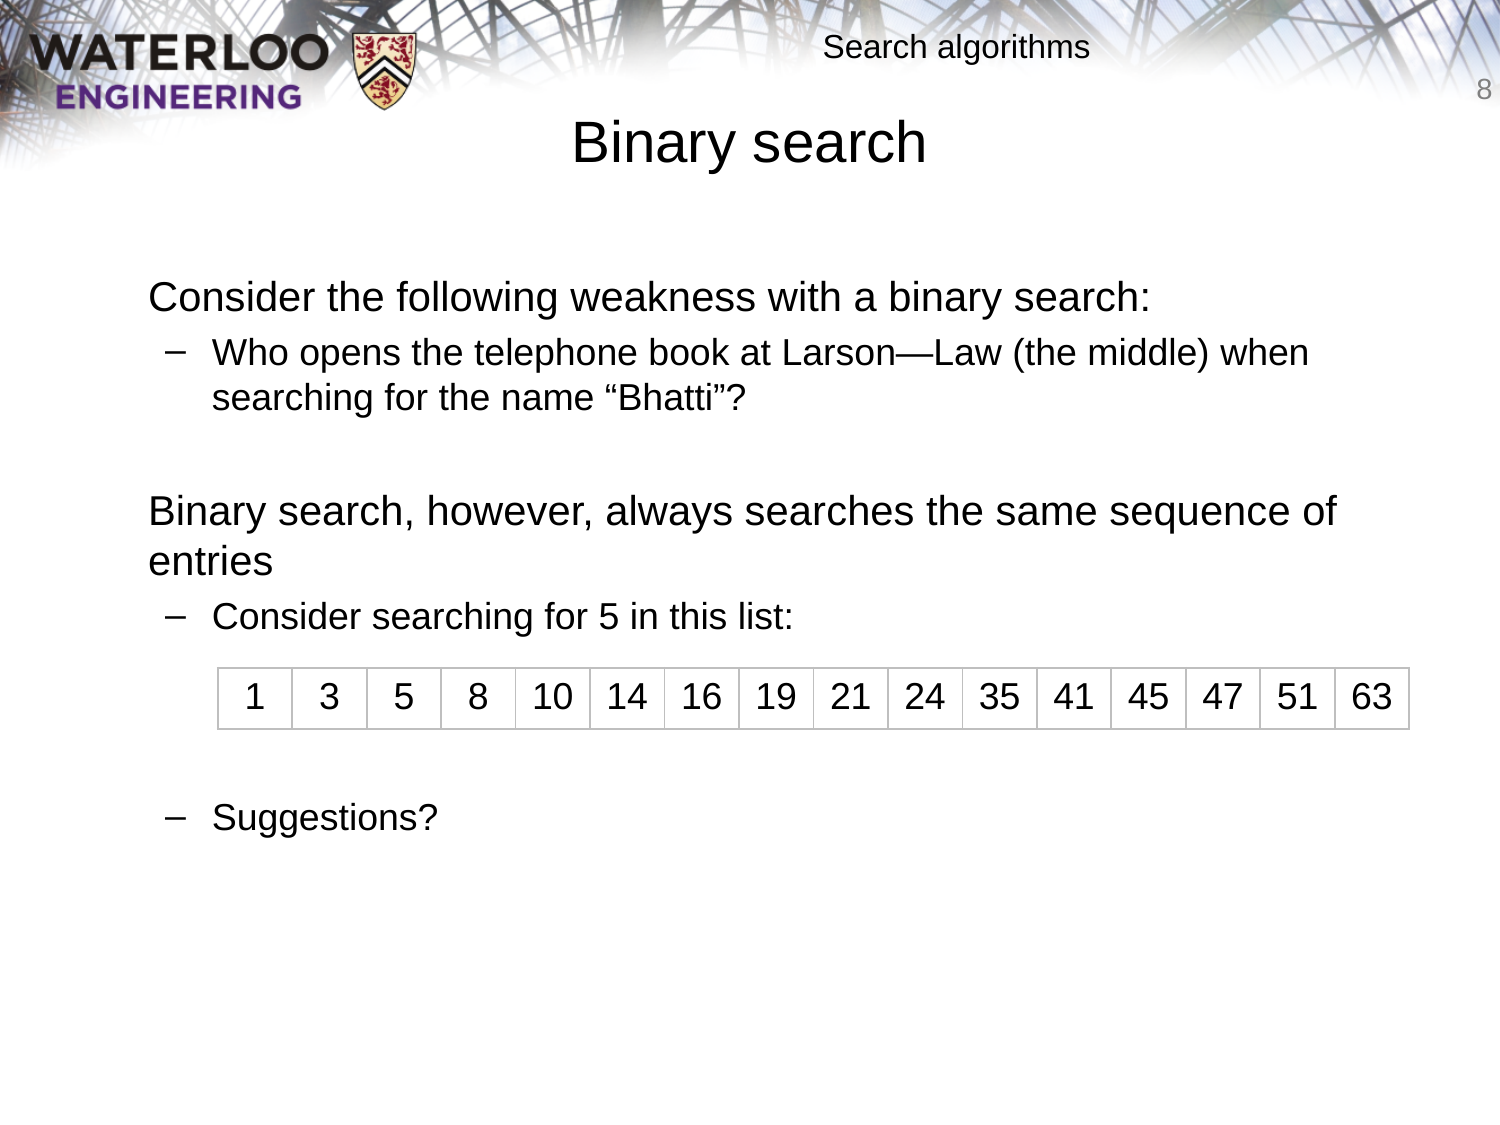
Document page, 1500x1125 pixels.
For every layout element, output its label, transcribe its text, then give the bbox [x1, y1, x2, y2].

table_header 47 [1187, 669, 1259, 728]
title Binary search [74, 44, 1426, 233]
table_header 24 [889, 669, 962, 728]
table_header 3 [293, 669, 366, 728]
table_header 10 [516, 669, 589, 728]
table_header 5 [368, 669, 440, 728]
table_header 21 [814, 669, 887, 728]
table_header 16 [665, 669, 738, 728]
table_header 8 [442, 669, 515, 728]
table_header 41 [1038, 669, 1110, 728]
table_header 1 [219, 669, 291, 728]
table_header 19 [740, 669, 813, 728]
picture [0, 0, 1500, 1125]
table_header 45 [1112, 669, 1185, 728]
table_header 35 [963, 669, 1036, 728]
table_header 63 [1336, 669, 1408, 728]
list Consider the following weakness with a binary search: Who opens the telephone book at Larson—Law (the middle) when searching for the name “Bhatti”? Binary search, however, always searches the same sequence of entries Consider searching for 5 in this list: Suggestions? [74, 262, 1426, 1006]
table_header 51 [1261, 669, 1334, 728]
table_header 14 [591, 669, 664, 728]
